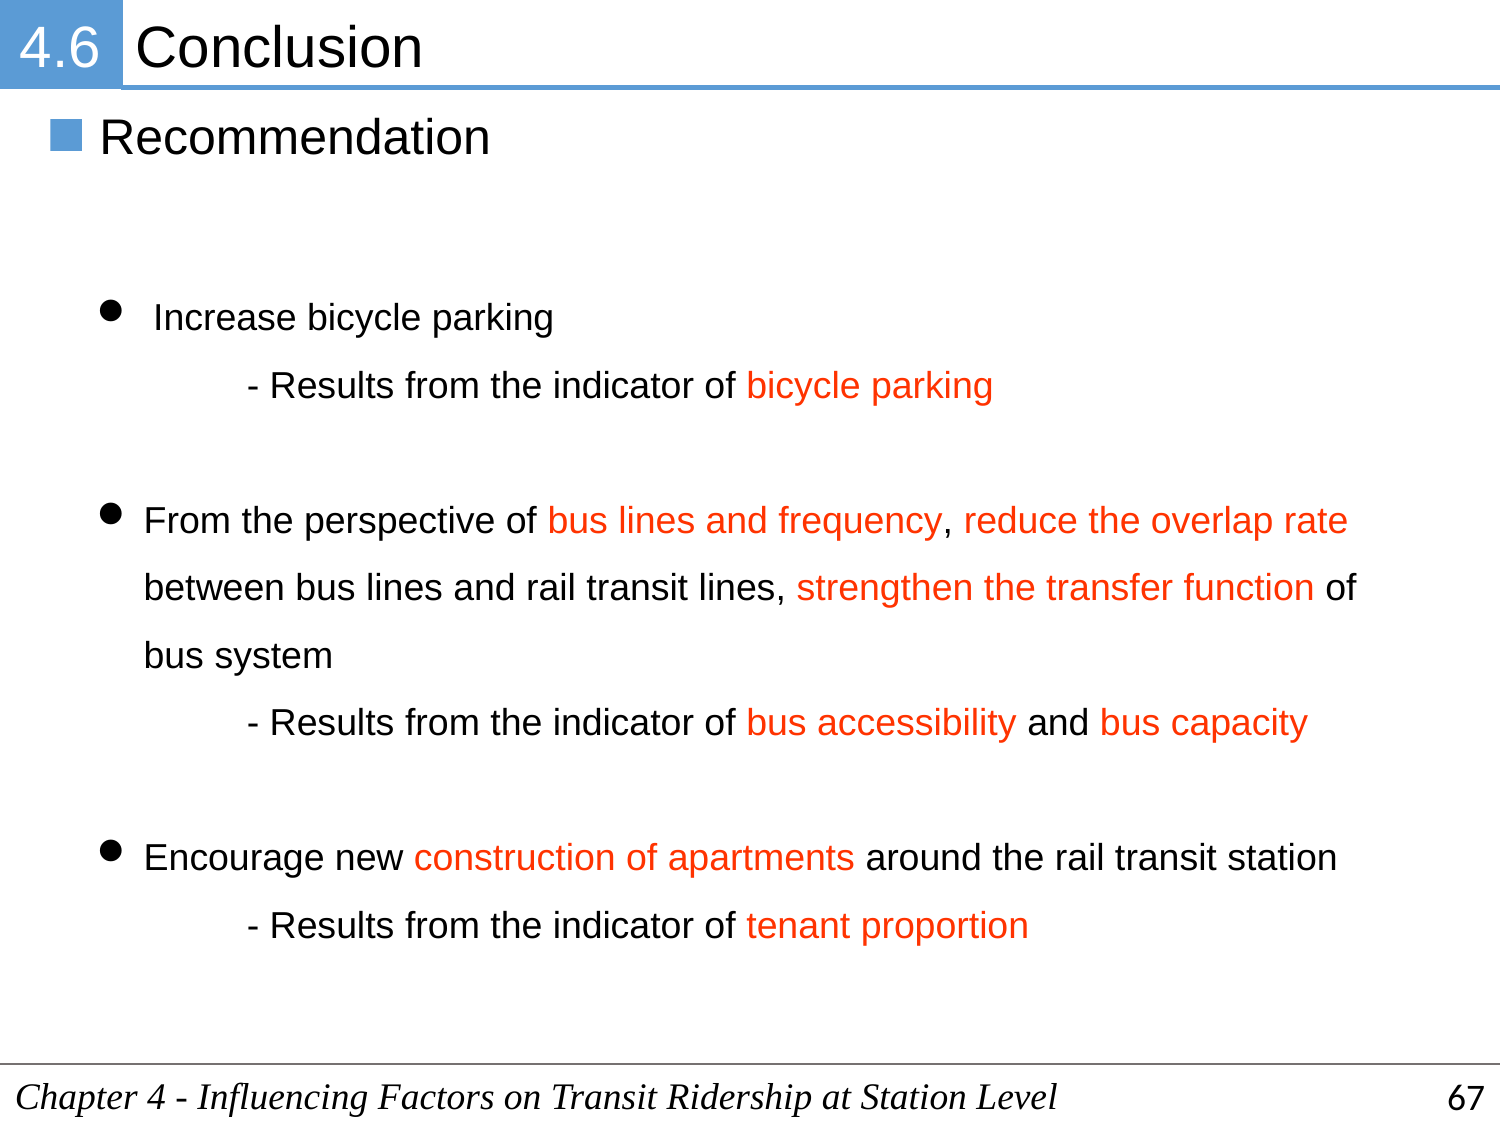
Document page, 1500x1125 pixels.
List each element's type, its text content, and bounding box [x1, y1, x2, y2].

text_box Increase bicycle parking - Results from the indicator of bicycle parking From the perspective of bus lines and frequency, reduce the overlap rate between bus lines and rail transit lines, strengthen the transfer function of bus system - Results from the indicator of bus accessibility and bus capacity Encourage new construction of apartments around the rail transit station - Results from the indicator of tenant proportion [82, 263, 1398, 954]
text_box Conclusion [121, 1, 1500, 85]
text_box Chapter 4 - Influencing Factors on Transit Ridership at Station Level [0, 1065, 1162, 1125]
text_box 4.6 [0, 0, 121, 87]
slide_number 67 [1162, 1065, 1500, 1125]
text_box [50, 96, 509, 173]
